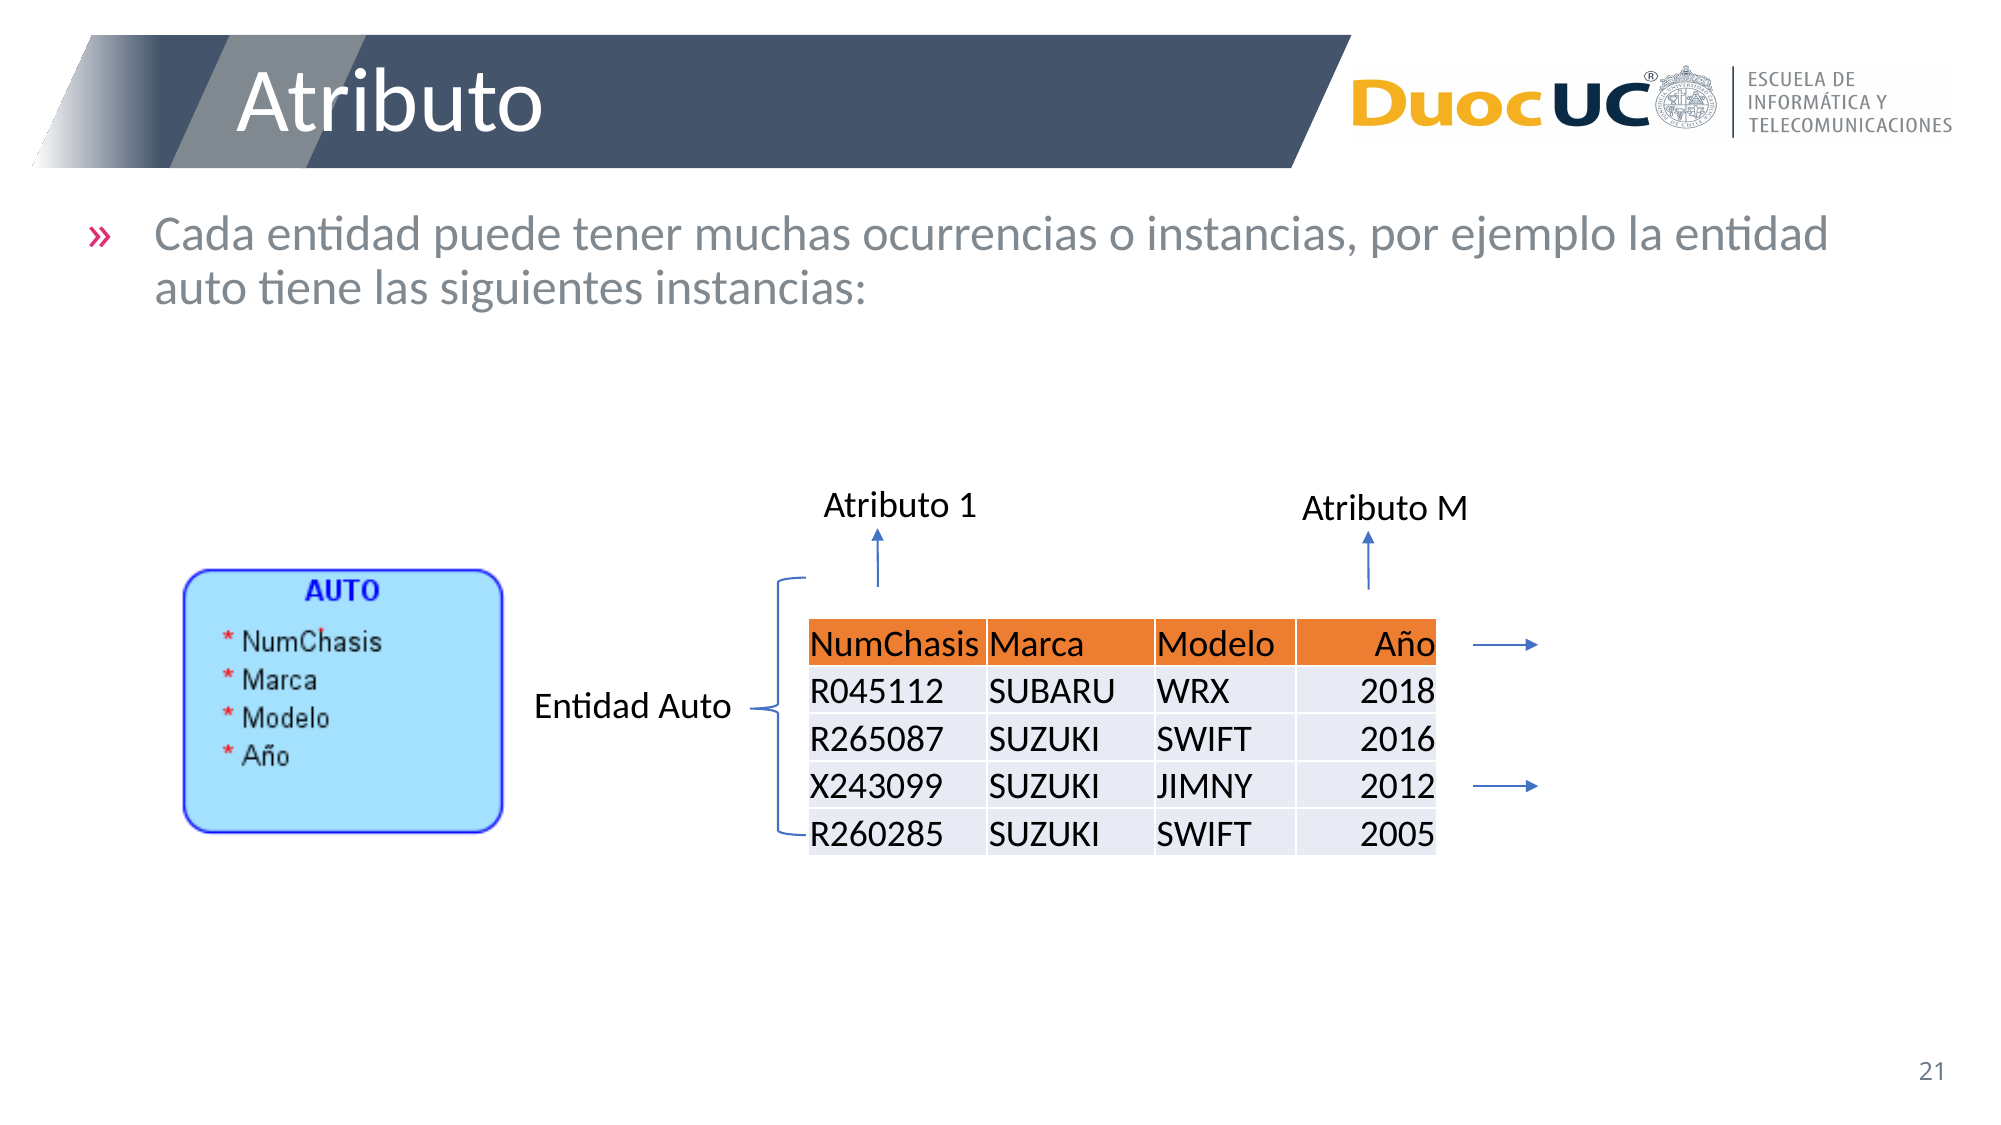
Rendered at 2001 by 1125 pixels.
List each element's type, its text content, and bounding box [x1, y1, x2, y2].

text_box [762, 576, 806, 837]
table_header NumChasis [809, 619, 986, 665]
table_cell SUZUKI [988, 809, 1154, 855]
picture [1351, 63, 1953, 140]
text_box Atributo M [1287, 475, 1485, 536]
text_box Atributo 1 [808, 473, 994, 533]
table_cell 2016 [1297, 714, 1436, 760]
table_header Marca [988, 619, 1154, 665]
table_cell SUZUKI [988, 714, 1154, 760]
table_cell R265087 [809, 714, 986, 760]
list Cada entidad puede tener muchas ocurrencias o instancias, por ejemplo la entidad auto tiene las siguientes instancias: [64, 199, 1936, 1043]
table_cell X243099 [809, 762, 986, 807]
table_cell SWIFT [1156, 714, 1295, 760]
table_cell 2012 [1297, 762, 1436, 807]
text_box Entidad Auto [531, 673, 762, 734]
table_cell WRX [1156, 667, 1295, 712]
table_cell SUBARU [988, 667, 1154, 712]
table_header Modelo [1156, 619, 1295, 665]
table_cell 2018 [1297, 667, 1436, 712]
table_cell R260285 [809, 809, 986, 855]
table_cell SUZUKI [988, 762, 1154, 807]
table_cell SWIFT [1156, 809, 1295, 855]
table_cell 2005 [1297, 809, 1436, 855]
table_cell R045112 [809, 667, 986, 712]
picture [163, 559, 531, 853]
table_header Año [1297, 619, 1436, 665]
title Atributo [221, 34, 1324, 169]
table_cell JIMNY [1156, 762, 1295, 807]
